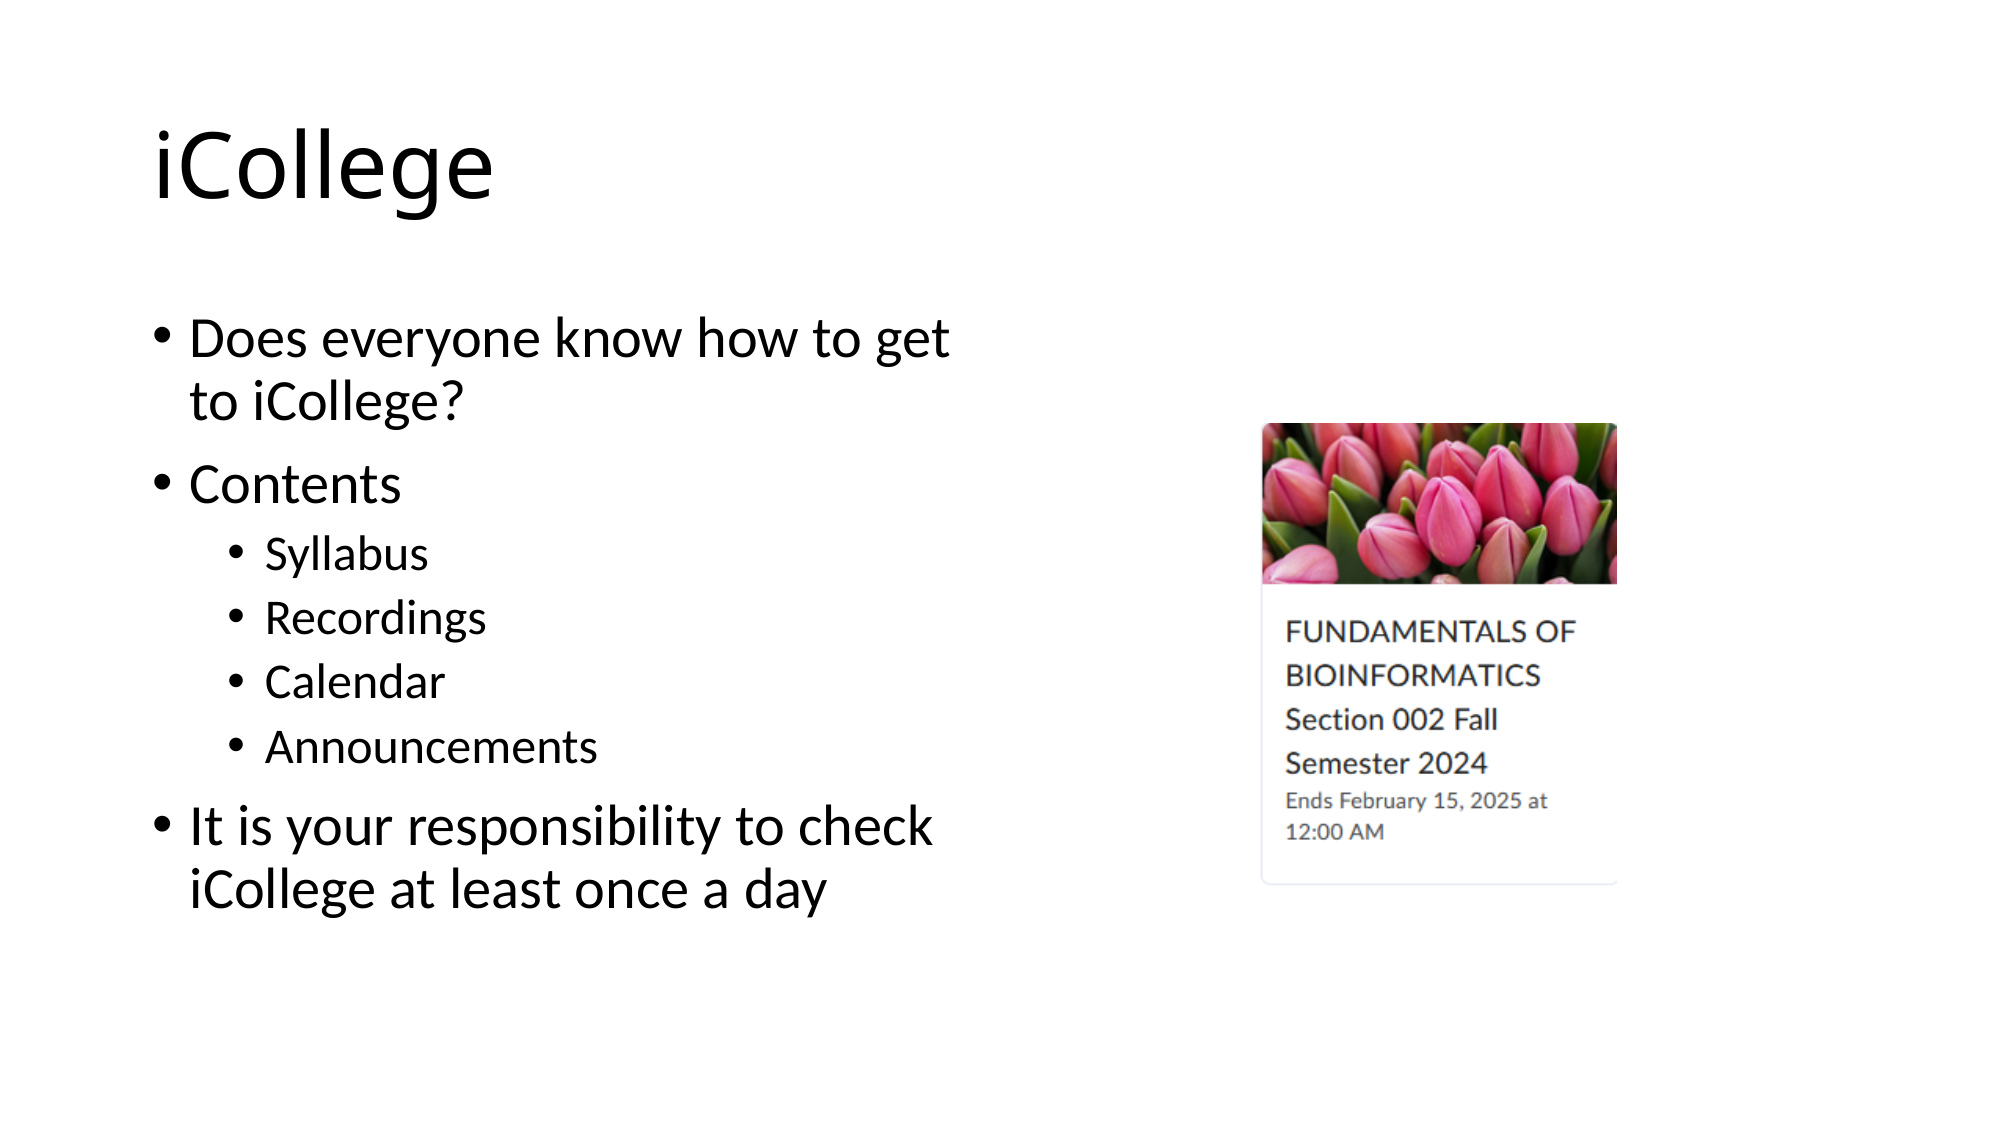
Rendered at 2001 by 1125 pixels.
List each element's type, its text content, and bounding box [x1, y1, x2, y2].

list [1258, 423, 1617, 890]
title iCollege [137, 59, 1863, 278]
list Does everyone know how to get to iCollege? Contents Syllabus Recordings Calendar Announcements It is your responsibility to check iCollege at least once a day [137, 299, 988, 1014]
